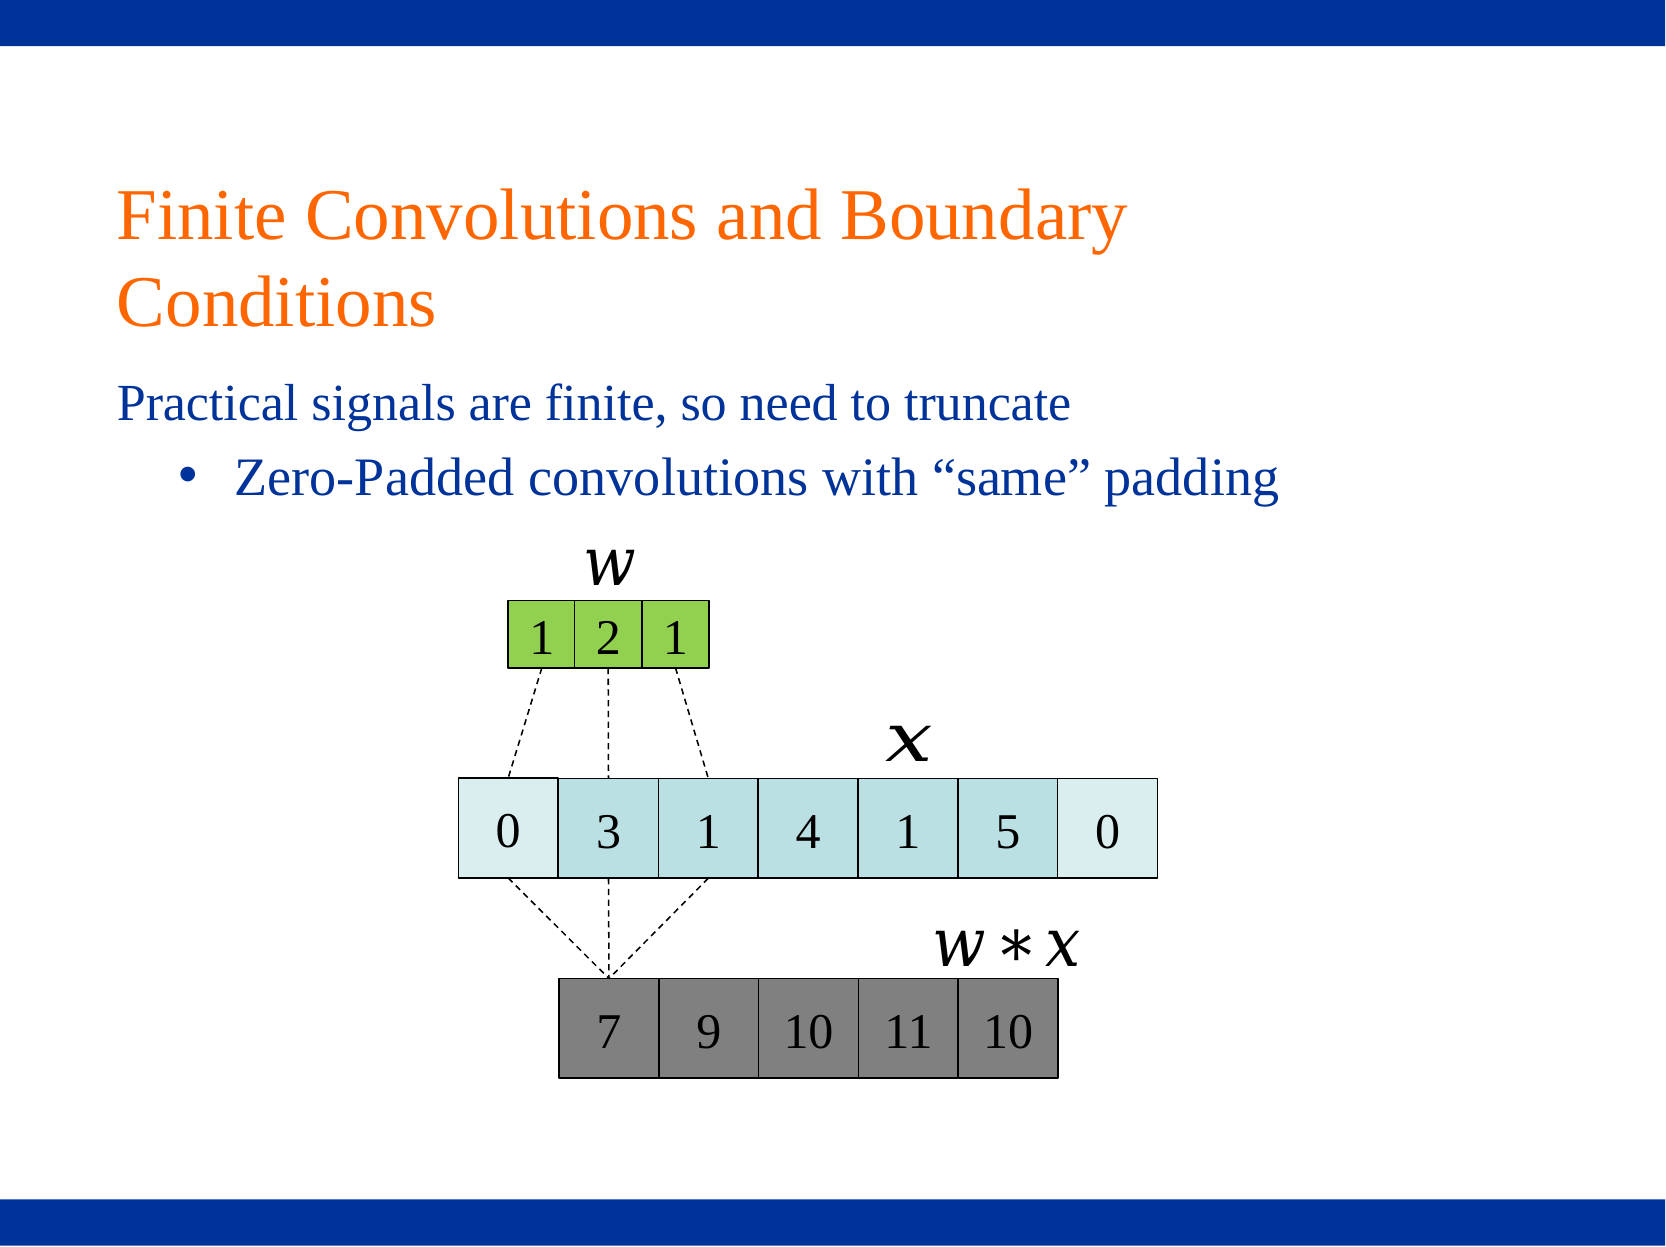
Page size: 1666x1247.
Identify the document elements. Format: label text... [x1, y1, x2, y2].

list Practical signals are finite, so need to truncate Zero-Padded convolutions with “same” padding [100, 359, 1516, 527]
title Finite Convolutions and Boundary Conditions [100, 150, 1288, 358]
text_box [458, 526, 1158, 1079]
footer [575, 1151, 1103, 1235]
